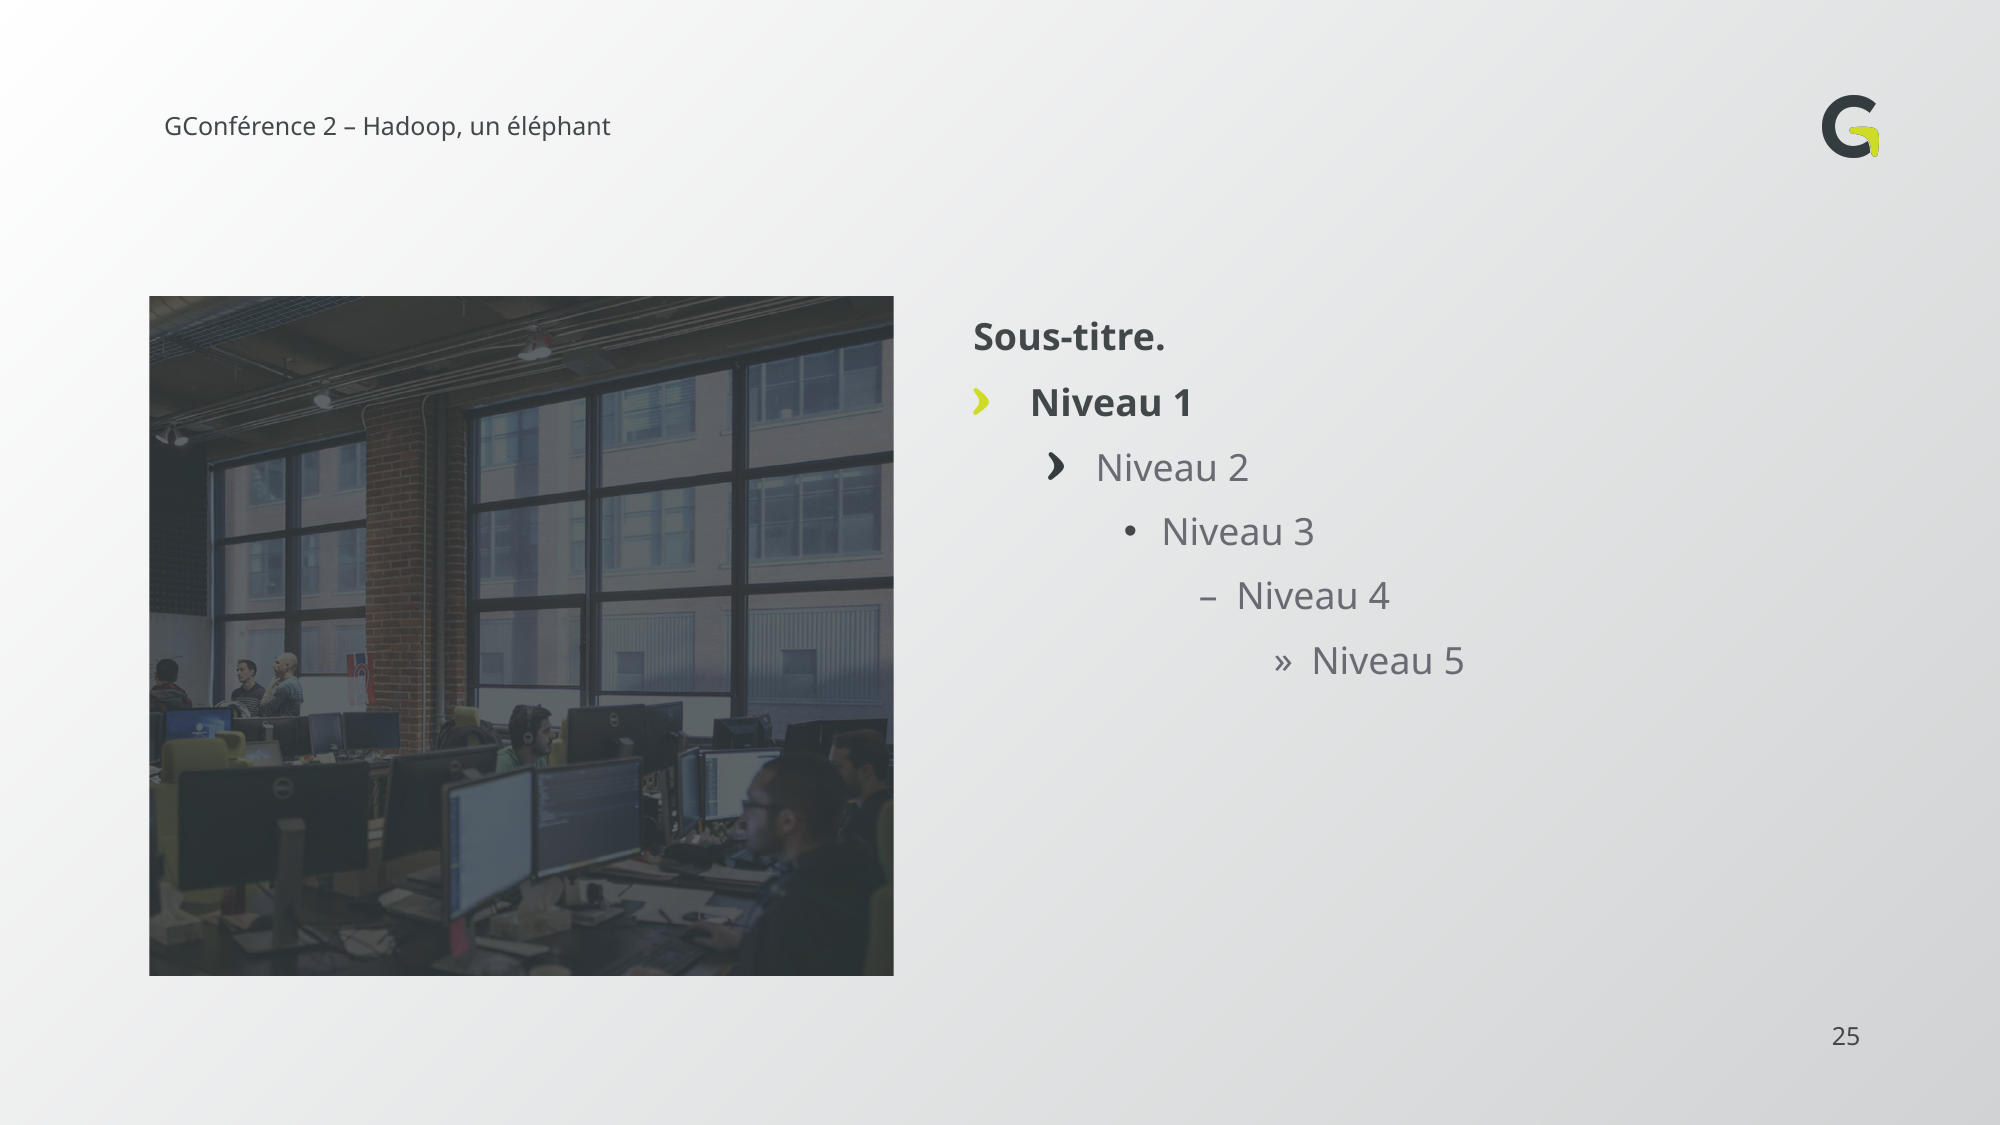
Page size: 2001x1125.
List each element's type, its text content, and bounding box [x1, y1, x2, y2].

slide_number 25 [1783, 1013, 1876, 1059]
list Niveau 1 Niveau 2 Niveau 3 Niveau 4 Niveau 5 [958, 362, 1703, 977]
picture [973, 388, 989, 415]
picture [1822, 95, 1879, 158]
subtitle Sous-titre. [958, 296, 1703, 362]
picture [149, 296, 894, 976]
picture [1048, 452, 1064, 480]
